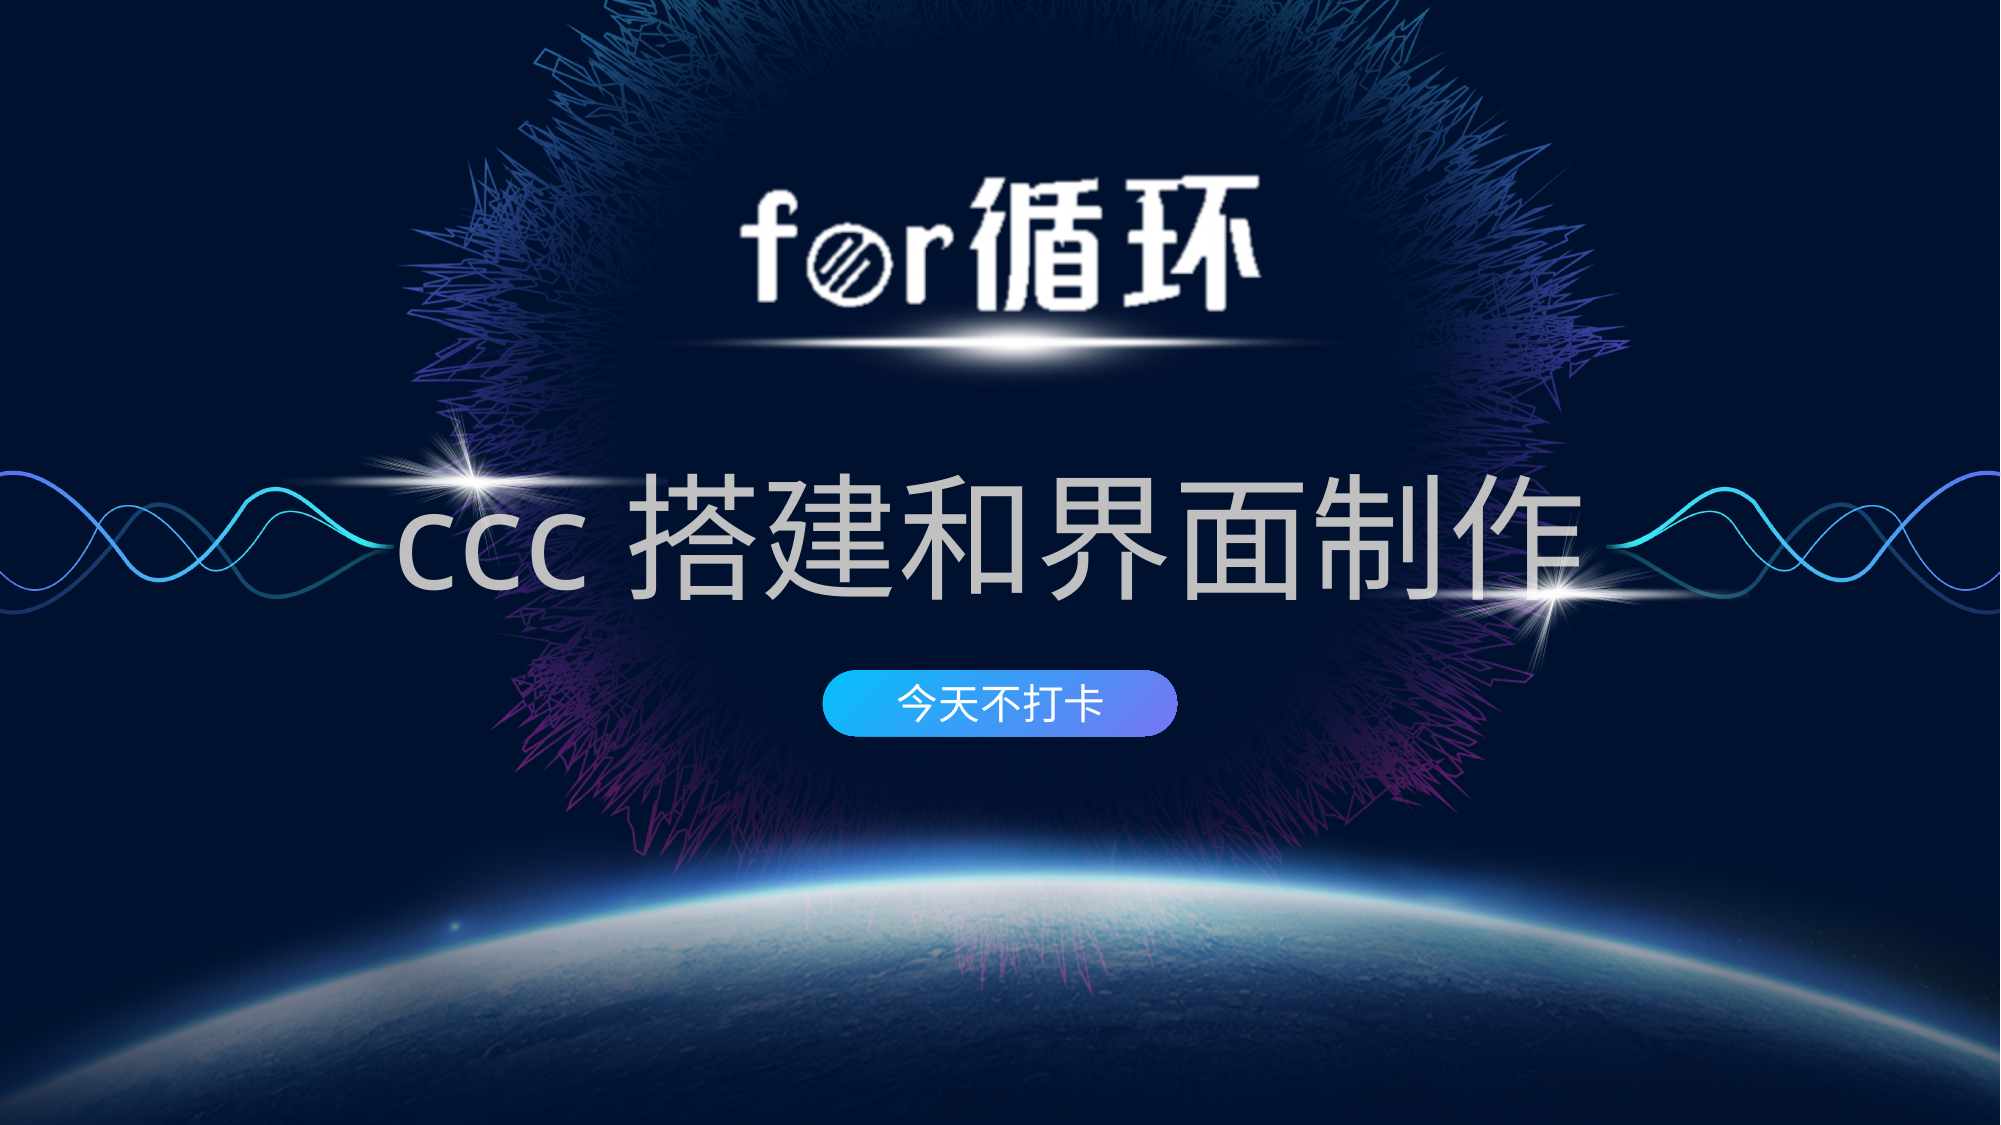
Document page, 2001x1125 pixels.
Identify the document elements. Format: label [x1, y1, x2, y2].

text_box [822, 670, 1178, 737]
text_box [283, 385, 1745, 691]
picture [0, 0, 2001, 1125]
